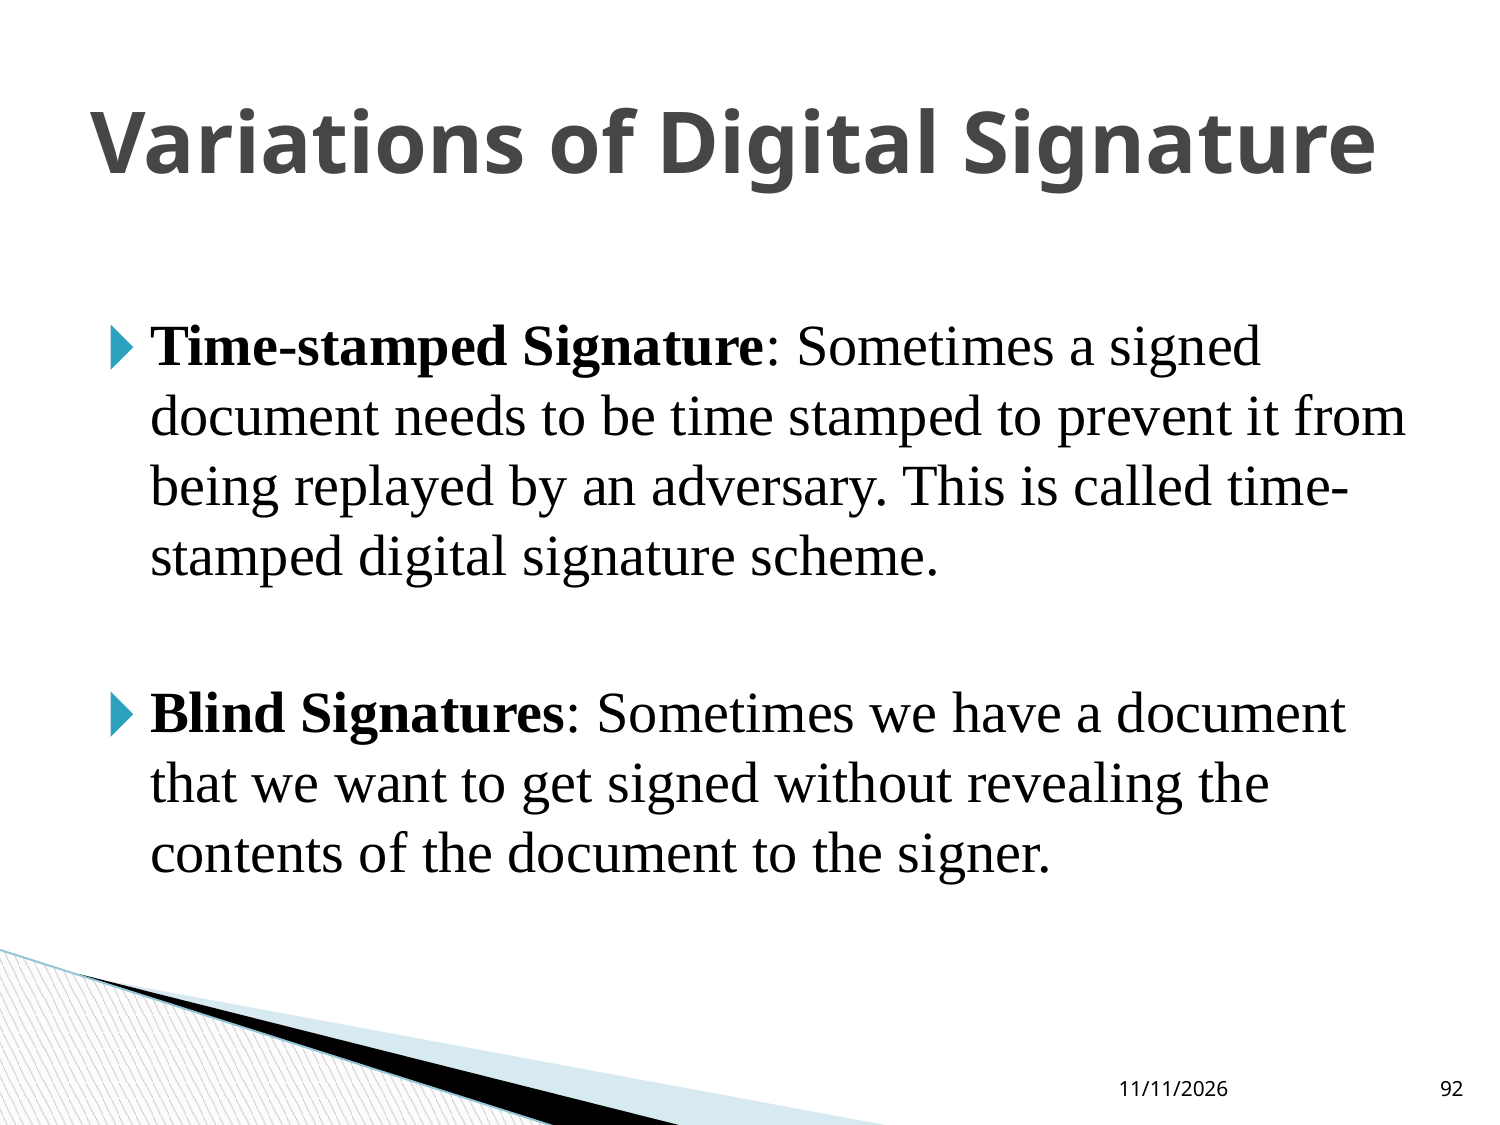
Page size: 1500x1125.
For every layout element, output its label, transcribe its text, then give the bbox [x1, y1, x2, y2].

title Variations of Digital Signature [75, 45, 1425, 233]
slide_number 92 [1418, 1051, 1479, 1112]
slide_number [1103, 1051, 1418, 1112]
list Time-stamped Signature: Sometimes a signed document needs to be time stamped to prevent it from being replayed by an adversary. This is called time-stamped digital signature scheme. Blind Signatures: Sometimes we have a document that we want to get signed without revealing the contents of the document to the signer. [75, 299, 1425, 975]
